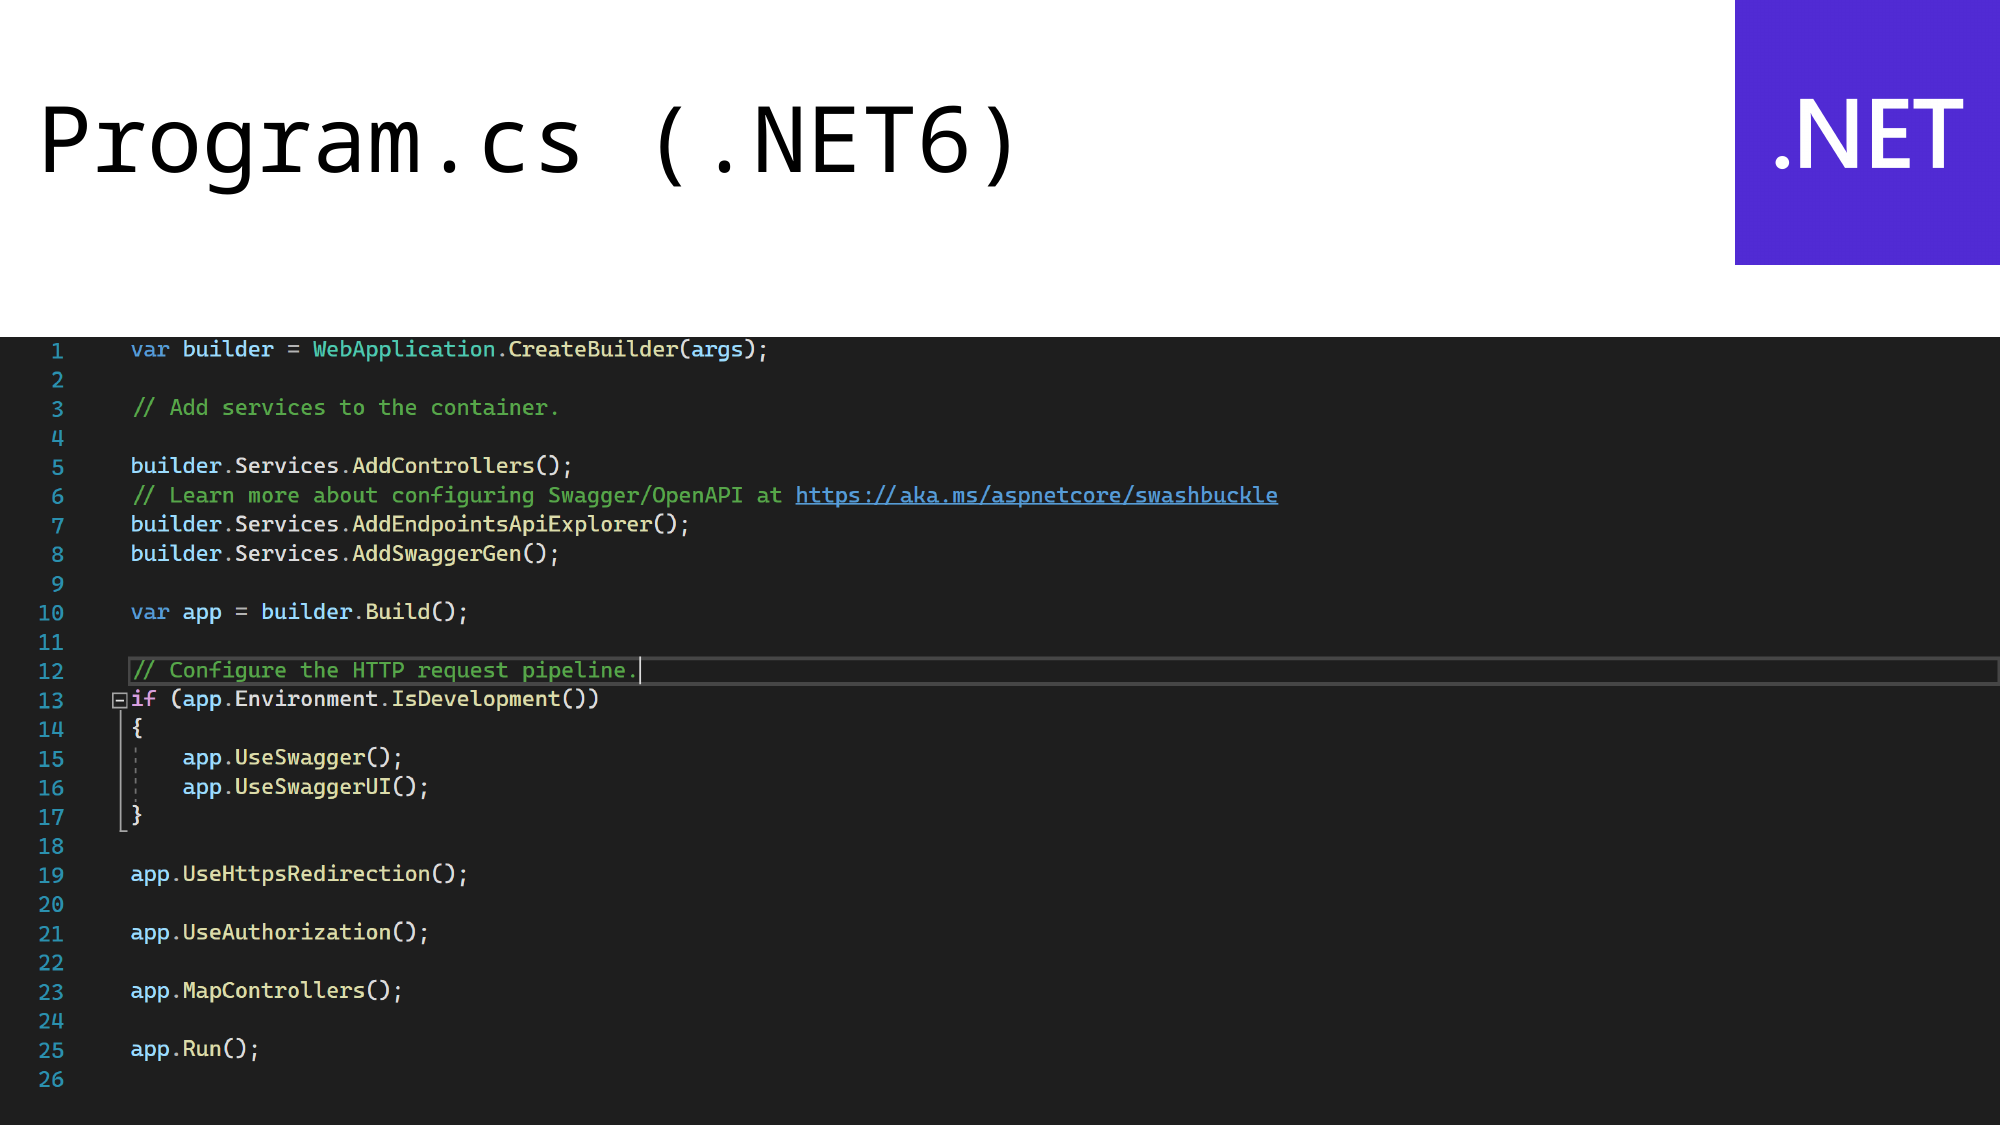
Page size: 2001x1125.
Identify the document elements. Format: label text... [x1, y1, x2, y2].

picture [1735, 0, 2000, 265]
title Program.cs (.NET6) [22, 34, 1576, 252]
picture [0, 337, 2000, 1125]
